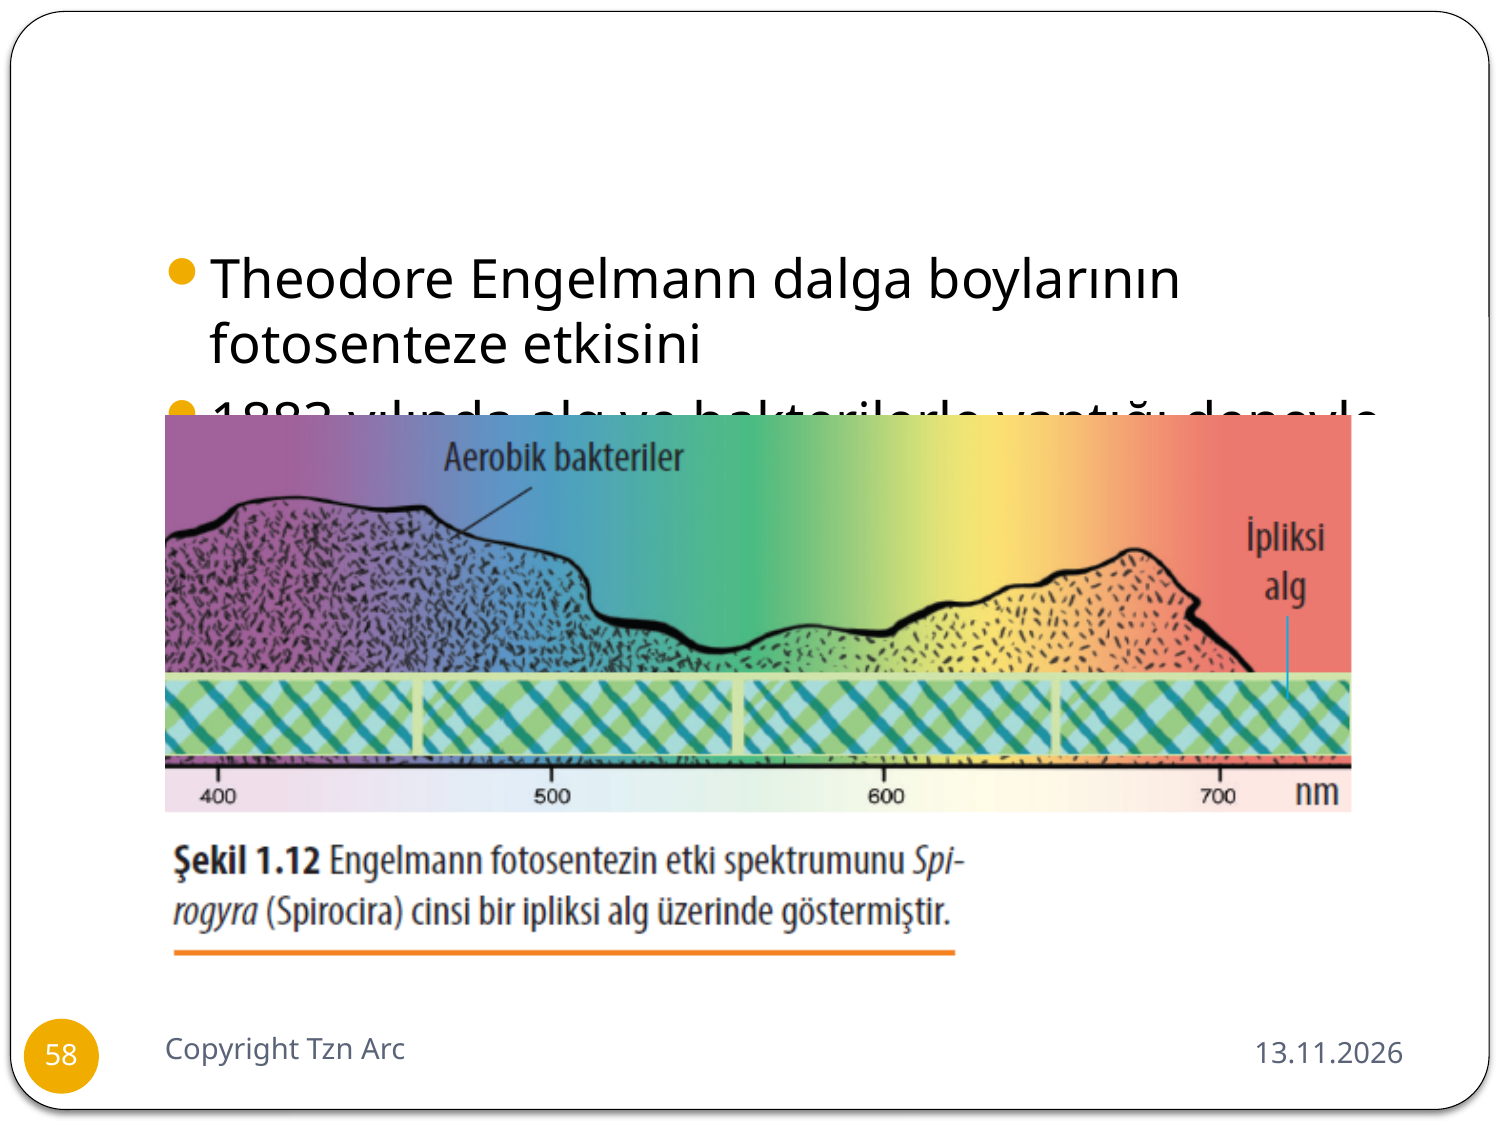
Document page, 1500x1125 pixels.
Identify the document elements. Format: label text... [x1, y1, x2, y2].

list Theodore Engelmann dalga boylarının fotosenteze etkisini 1883 yılında alg ve bakterilerle yaptığı deneyle göstermiştir. [150, 237, 1425, 988]
picture [165, 415, 1389, 966]
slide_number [1012, 1015, 1419, 1094]
slide_number 58 [23, 1018, 99, 1094]
footer Copyright Tzn Arc [150, 1012, 800, 1088]
